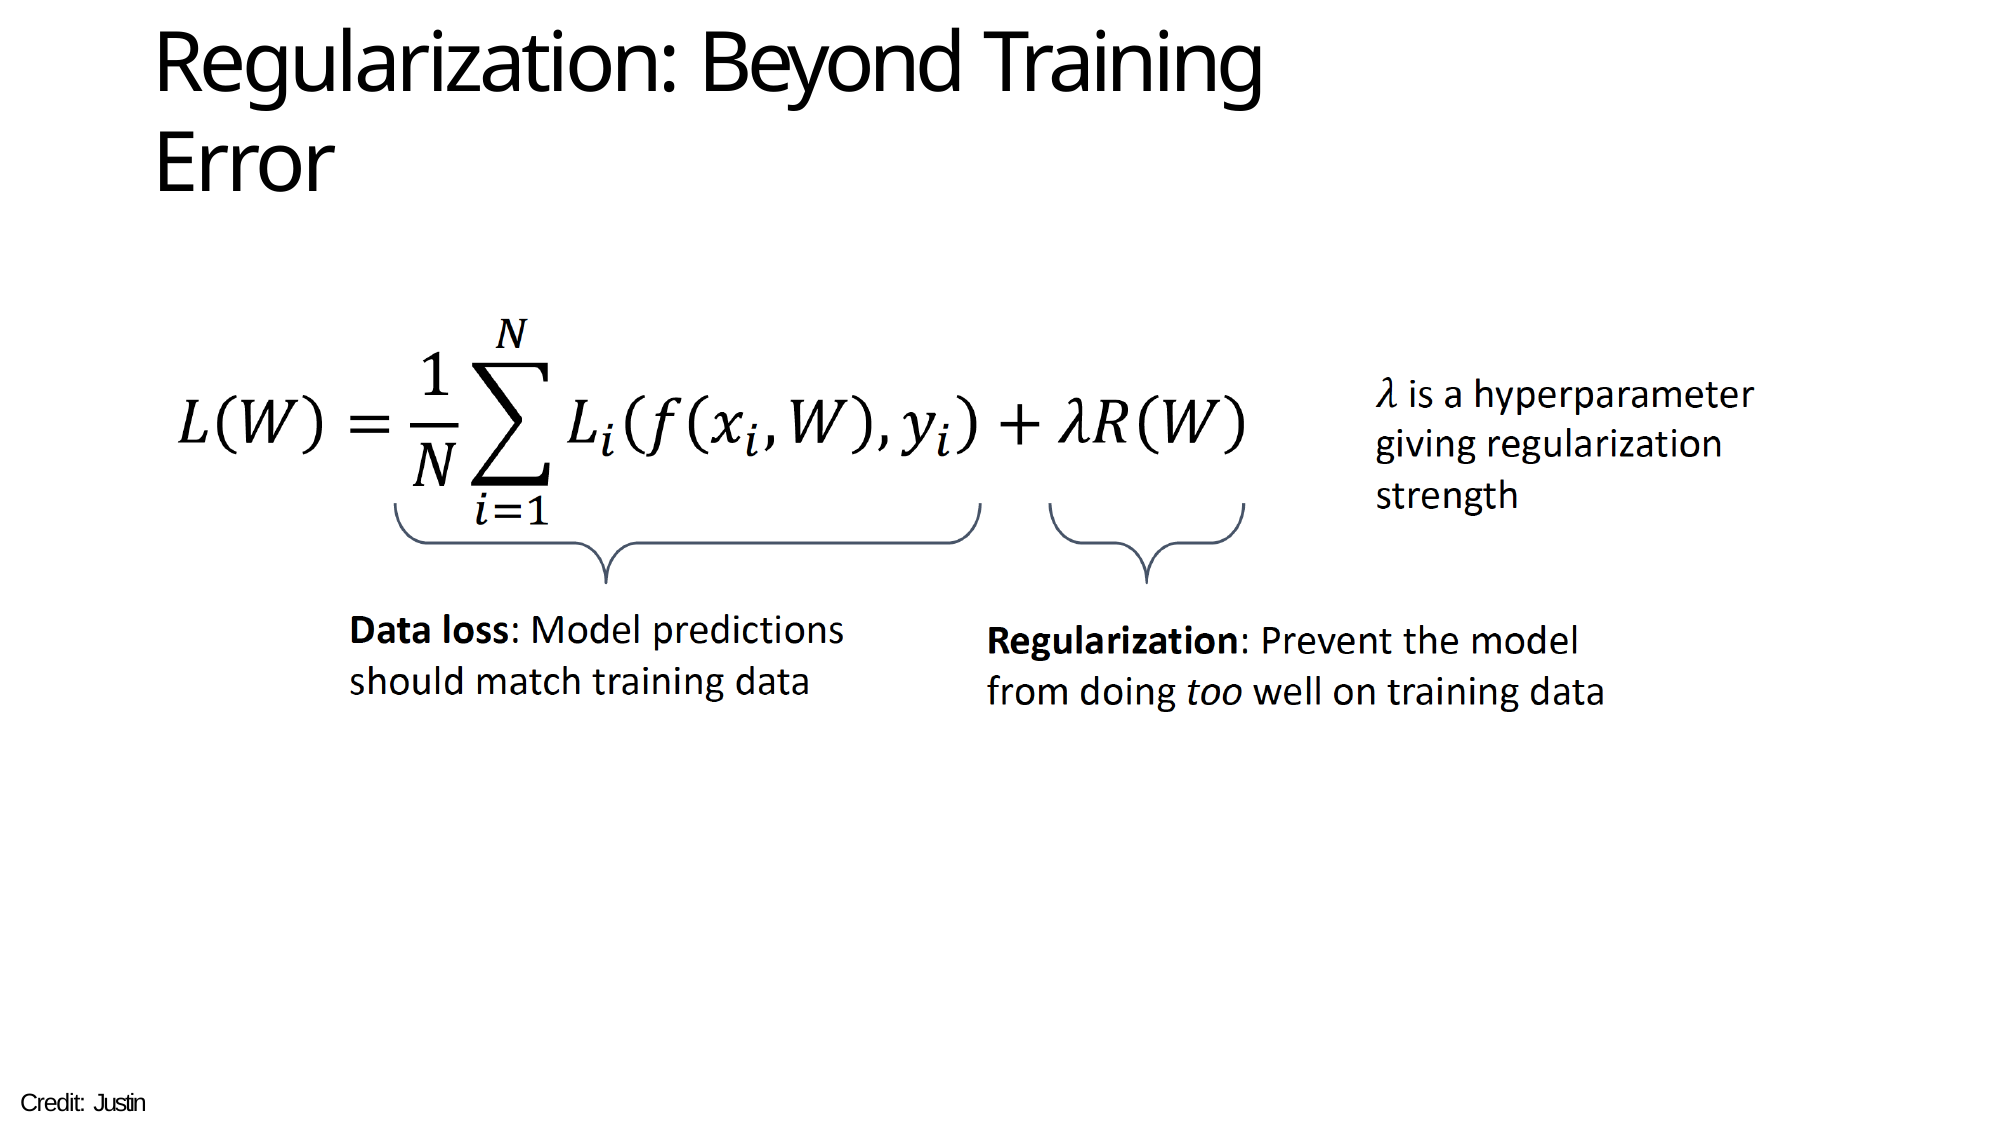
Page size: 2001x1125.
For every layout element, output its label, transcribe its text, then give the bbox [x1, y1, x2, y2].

title Regularization: Beyond Training Error [150, 5, 1389, 208]
picture [150, 286, 1797, 816]
text_box Credit: Justin [17, 1085, 235, 1116]
